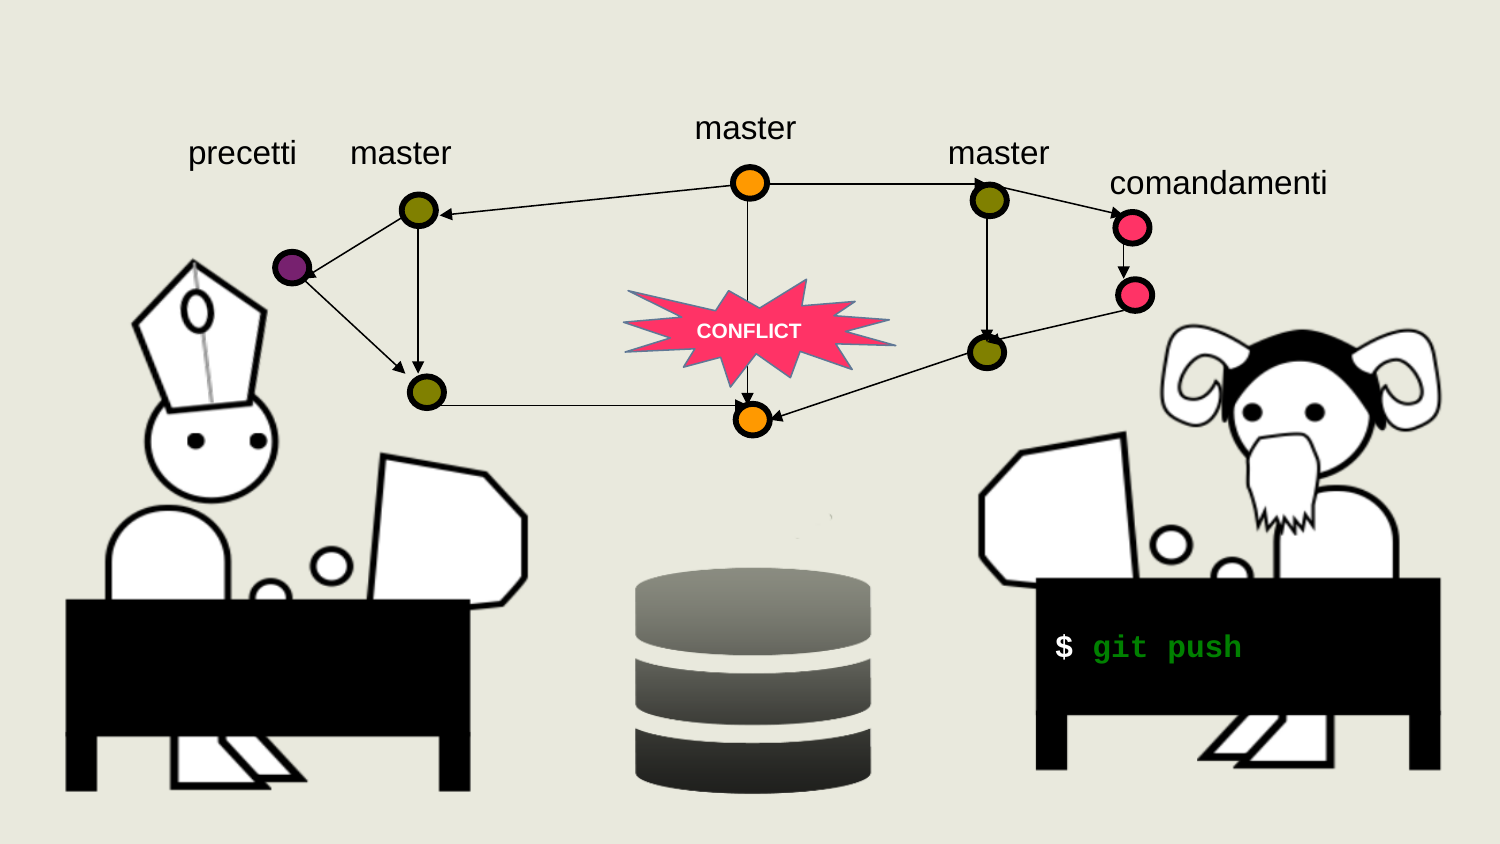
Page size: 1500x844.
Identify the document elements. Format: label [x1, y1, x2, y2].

text_box [302, 215, 406, 278]
text_box [769, 352, 971, 420]
text_box [988, 183, 1124, 216]
picture [0, 80, 1500, 841]
text_box [439, 183, 747, 216]
text_box [302, 278, 406, 374]
text_box [986, 310, 1124, 343]
